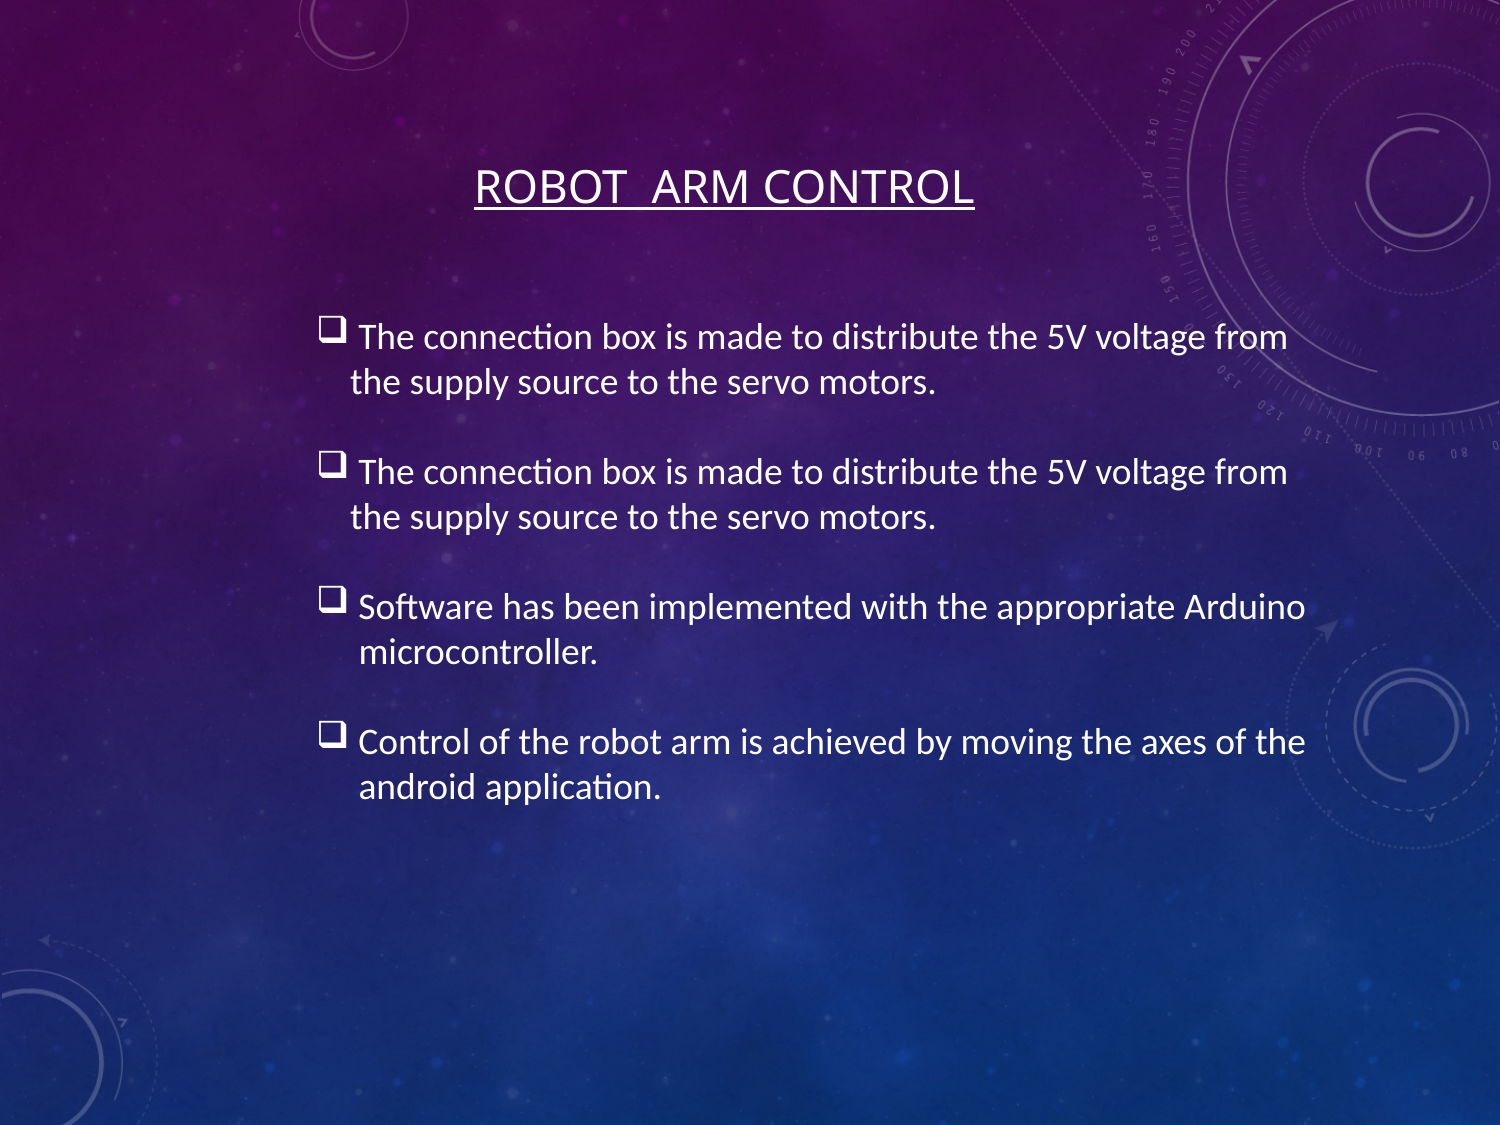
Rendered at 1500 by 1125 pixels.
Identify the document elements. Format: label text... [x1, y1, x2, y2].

text_box ROBOT ARM CONTROL [459, 149, 991, 220]
text_box The connection box is made to distribute the 5V voltage from the supply source to the servo motors. The connection box is made to distribute the 5V voltage from the supply source to the servo motors. Software has been implemented with the appropriate Arduino microcontroller. Control of the robot arm is achieved by moving the axes of the android application. [301, 304, 1331, 815]
picture [0, 0, 1500, 1125]
